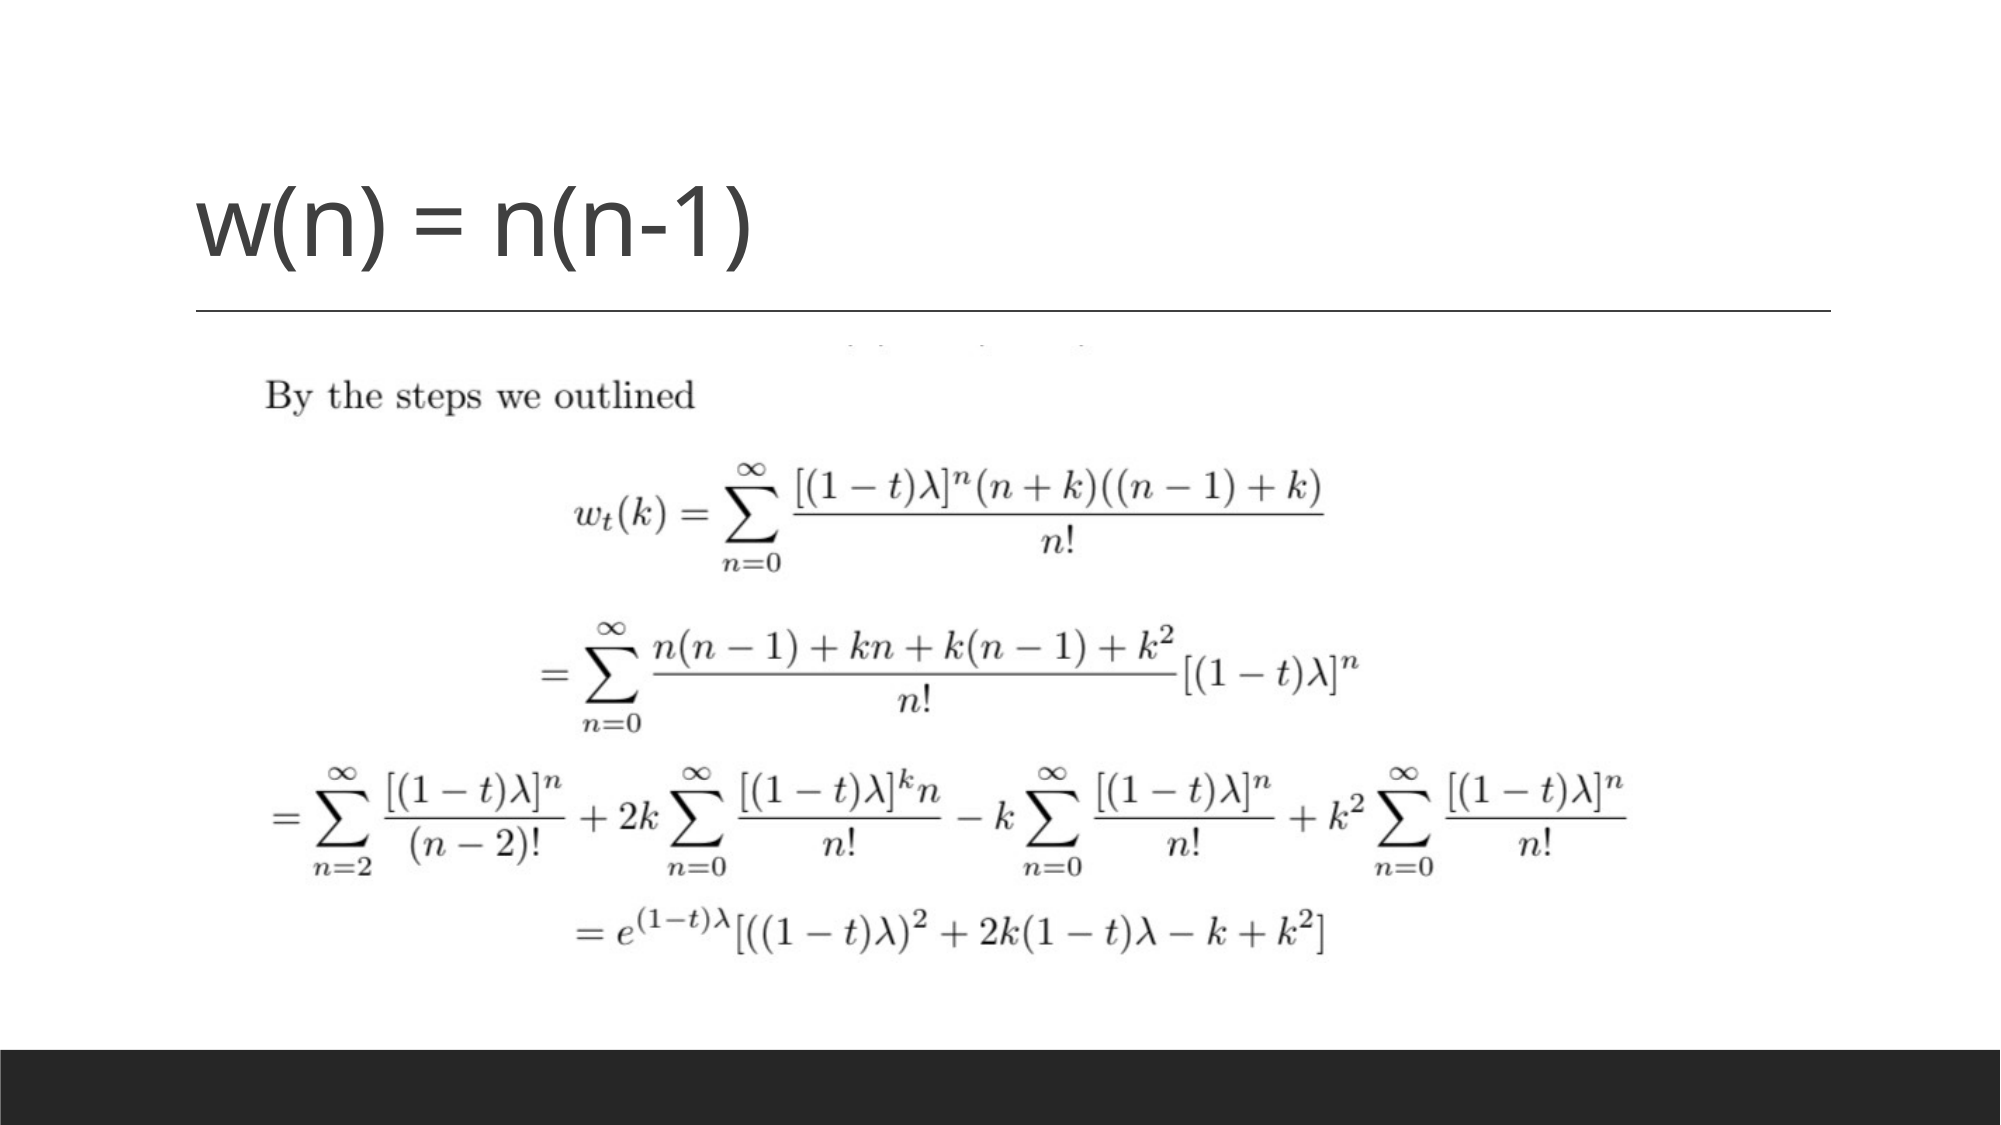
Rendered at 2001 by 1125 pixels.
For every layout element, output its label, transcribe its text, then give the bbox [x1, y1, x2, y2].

title w(n) = n(n-1) [180, 47, 1830, 285]
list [182, 345, 1828, 964]
